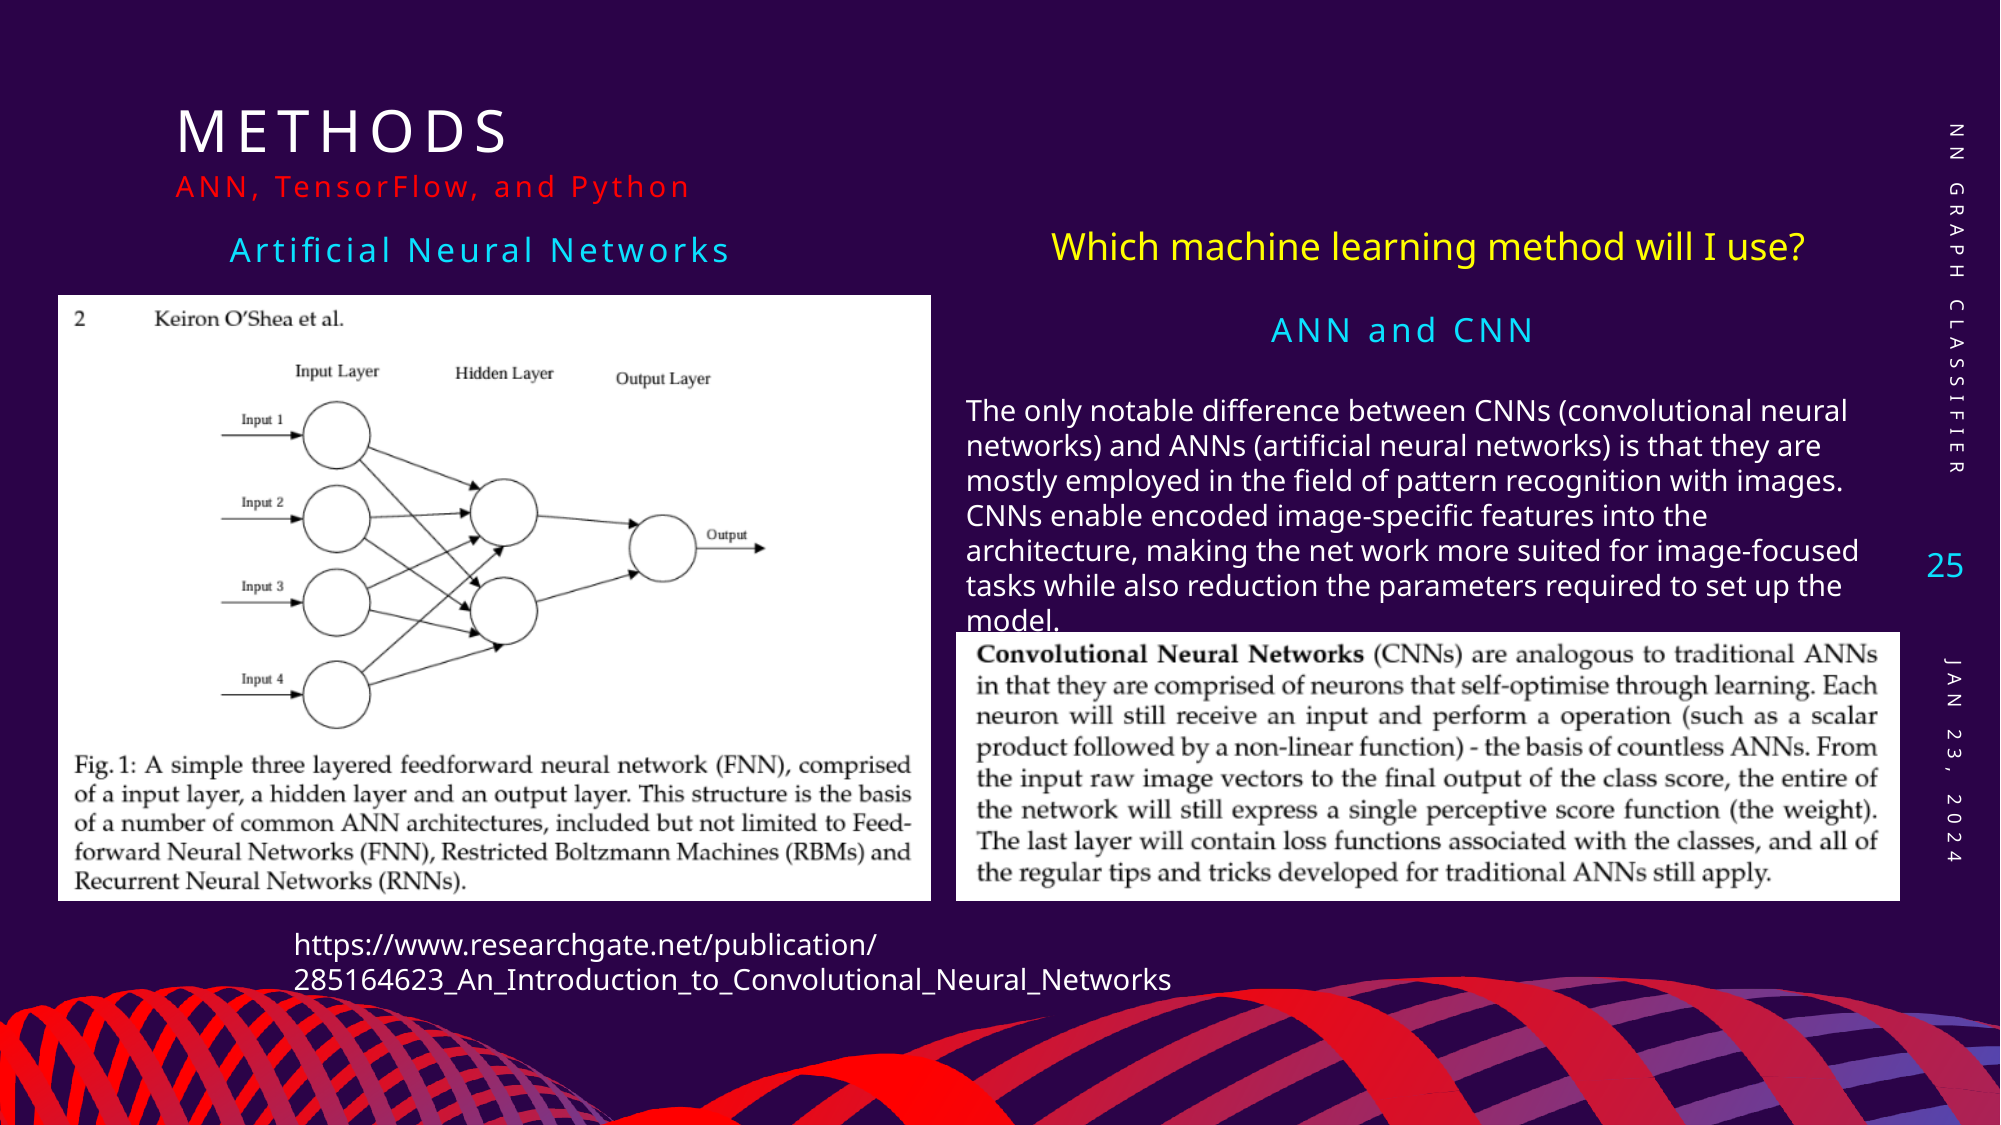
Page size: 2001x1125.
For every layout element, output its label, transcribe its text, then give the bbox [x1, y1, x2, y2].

list ANN and CNN [1027, 306, 1777, 367]
text_box https://www.researchgate.net/publication/285164623_An_Introduction_to_Convolutional_Neural_Networks [278, 919, 1679, 1004]
picture [0, 0, 2000, 1125]
text_box The only notable difference between CNNs (convolutional neural networks) and ANNs (artificial neural networks) is that they are mostly employed in the field of pattern recognition with images. CNNs enable encoded image-specific features into the architecture, making the net work more suited for image-focused tasks while also reduction the parameters required to set up the model. [951, 385, 1895, 645]
footer NN Graph Classifier [1926, 33, 1987, 215]
footer NN Graph Classifier [1926, 276, 1987, 489]
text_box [160, 94, 971, 225]
text_box Which machine learning method will I use? [1036, 215, 2000, 276]
text_box Artificial Neural Networks [105, 226, 854, 286]
slide_number 25 [1895, 519, 1980, 615]
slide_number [1925, 645, 1986, 1080]
